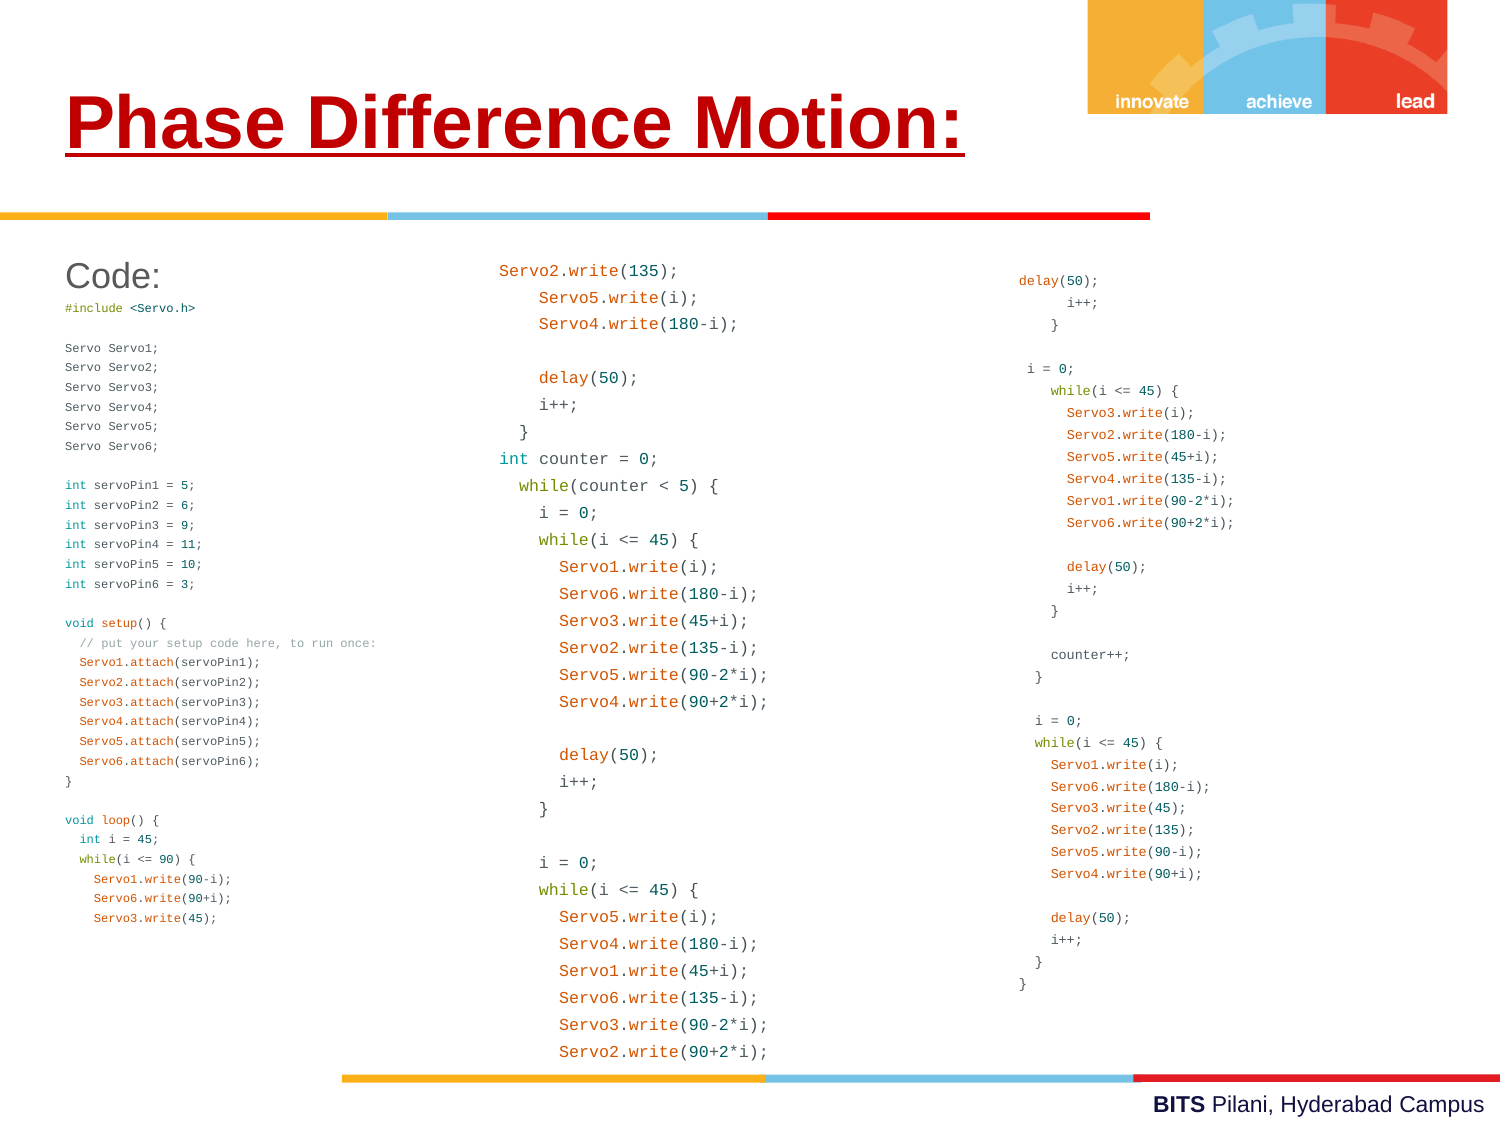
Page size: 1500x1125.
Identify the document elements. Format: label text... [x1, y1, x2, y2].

list Code: #include <Servo.h> Servo Servo1; Servo Servo2; Servo Servo3; Servo Servo4; Servo Servo5; Servo Servo6; int servoPin1 = 5; int servoPin2 = 6; int servoPin3 = 9; int servoPin4 = 11; int servoPin5 = 10; int servoPin6 = 3; void setup() { // put your setup code here, to run once: Servo1.attach(servoPin1); Servo2.attach(servoPin2); Servo3.attach(servoPin3); Servo4.attach(servoPin4); Servo5.attach(servoPin5); Servo6.attach(servoPin6); } void loop() { int i = 45; while(i <= 90) { Servo1.write(90-i); Servo6.write(90+i); Servo3.write(45); [50, 245, 434, 988]
list Servo2.write(135); Servo5.write(i); Servo4.write(180-i); delay(50); i++; } int counter = 0; while(counter < 5) { i = 0; while(i <= 45) { Servo1.write(i); Servo6.write(180-i); Servo3.write(45+i); Servo2.write(135-i); Servo5.write(90-2*i); Servo4.write(90+2*i); delay(50); i++; } i = 0; while(i <= 45) { Servo5.write(i); Servo4.write(180-i); Servo1.write(45+i); Servo6.write(135-i); Servo3.write(90-2*i); Servo2.write(90+2*i); [484, 245, 868, 988]
list delay(50); i++; } i = 0; while(i <= 45) { Servo3.write(i); Servo2.write(180-i); Servo5.write(45+i); Servo4.write(135-i); Servo1.write(90-2*i); Servo6.write(90+2*i); delay(50); i++; } counter++; } i = 0; while(i <= 45) { Servo1.write(i); Servo6.write(180-i); Servo3.write(45); Servo2.write(135); Servo5.write(90-i); Servo4.write(90+i); delay(50); i++; } } [1003, 259, 1388, 1002]
picture [1087, 0, 1448, 114]
list Phase Difference Motion: [50, 24, 1088, 213]
